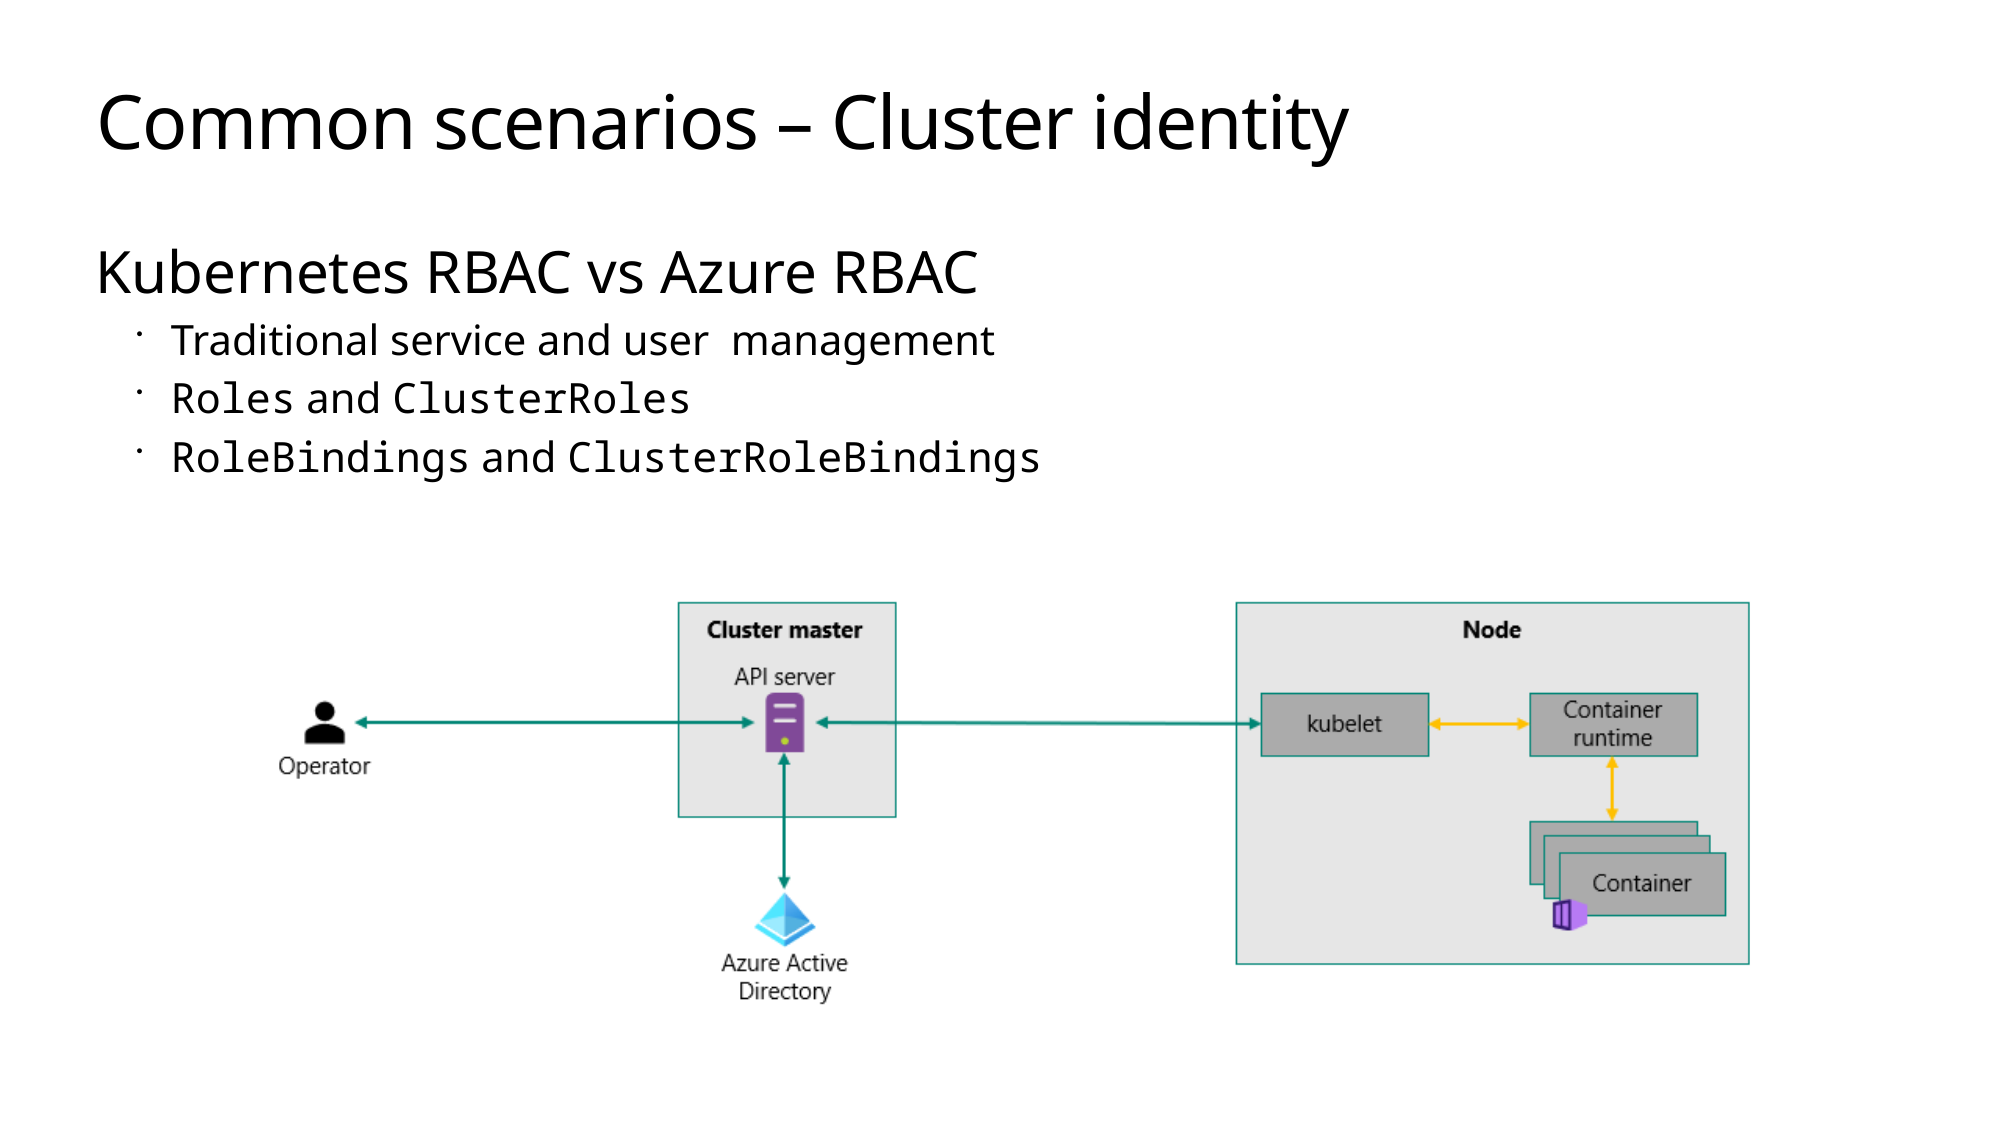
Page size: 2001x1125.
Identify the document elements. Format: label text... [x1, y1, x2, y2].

picture [0, 191, 2000, 1125]
title Common scenarios – Cluster identity [96, 75, 1904, 166]
list Kubernetes RBAC vs Azure RBAC Traditional service and user management Roles and ClusterRoles RoleBindings and ClusterRoleBindings [95, 235, 1904, 488]
